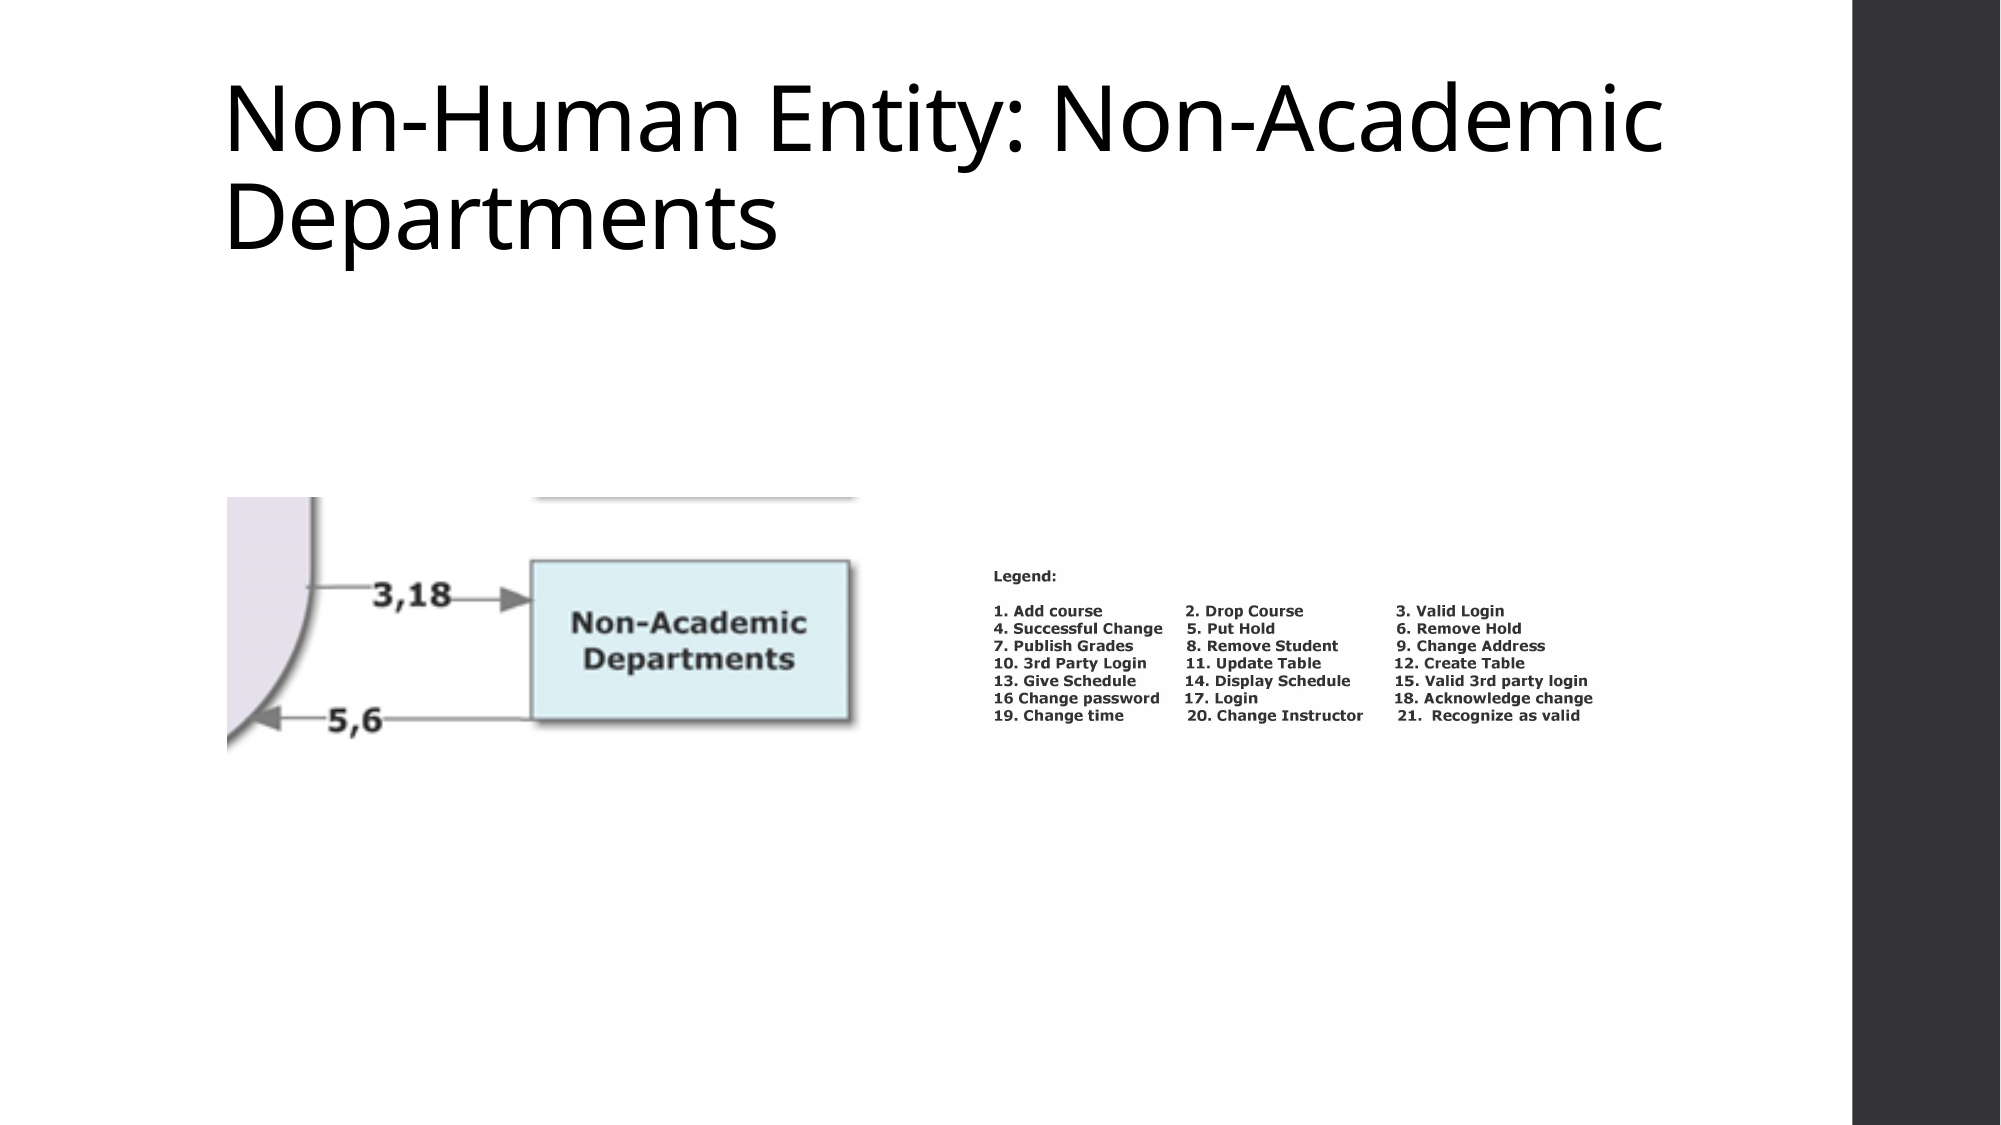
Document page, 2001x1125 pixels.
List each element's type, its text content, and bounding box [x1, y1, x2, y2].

title Non-Human Entity: Non-Academic Departments [206, 60, 1797, 278]
picture [226, 496, 1603, 778]
